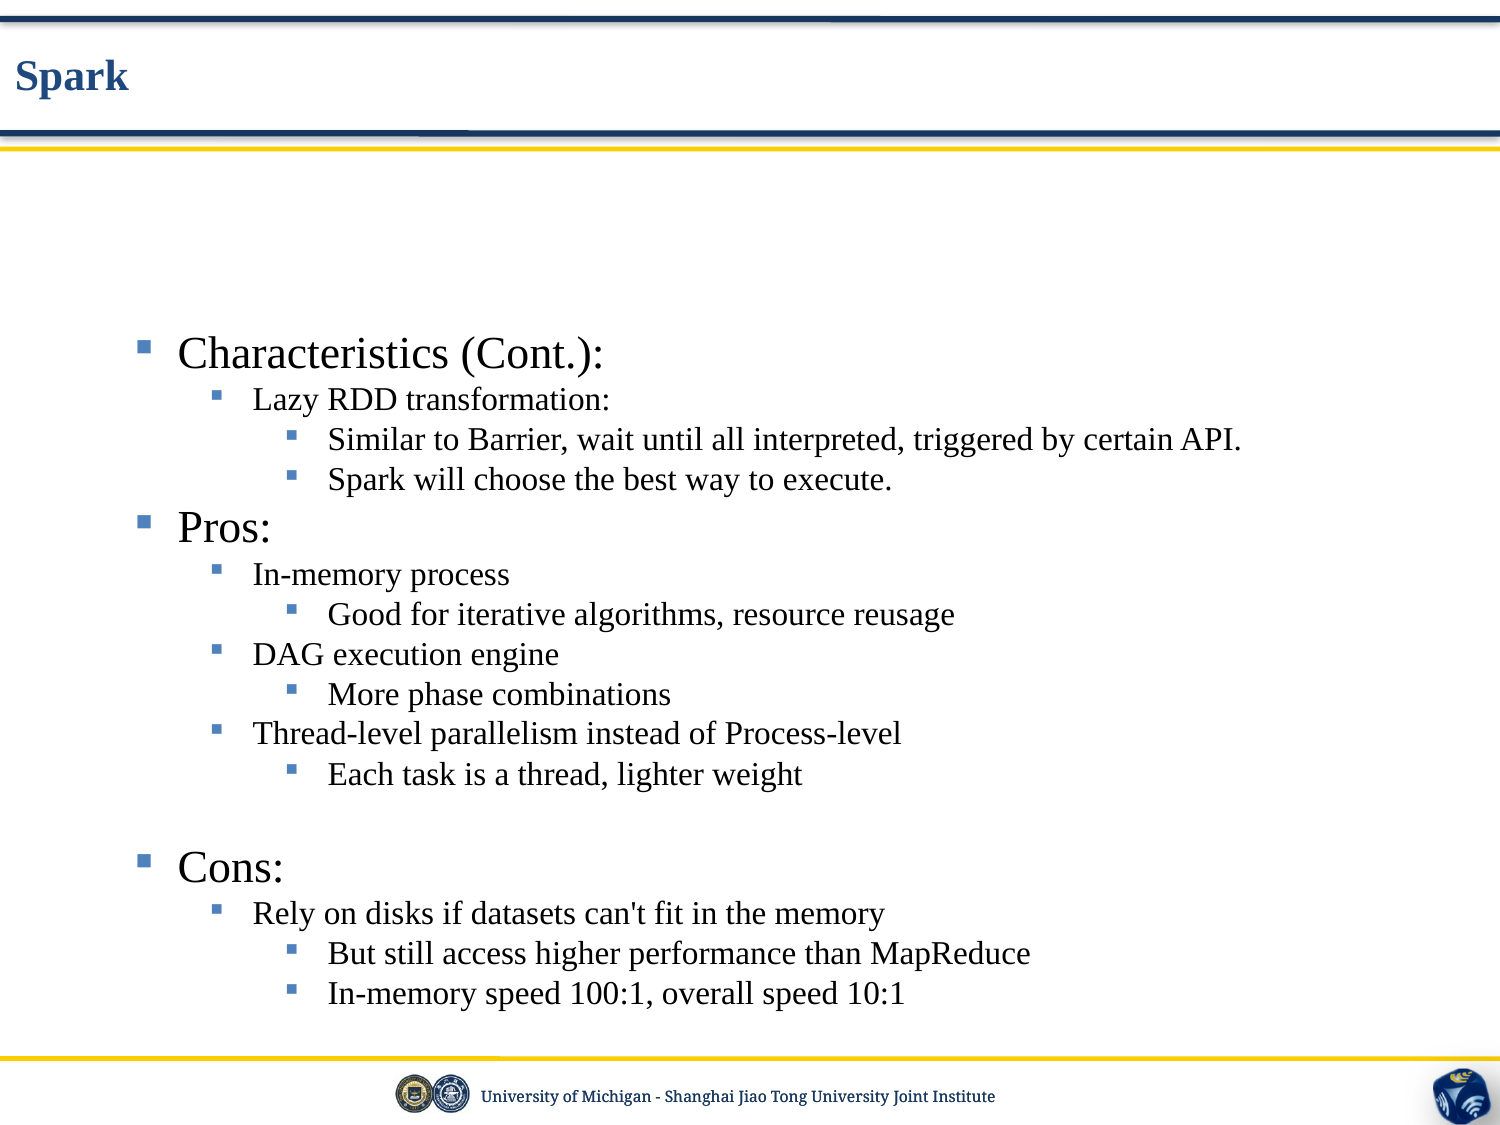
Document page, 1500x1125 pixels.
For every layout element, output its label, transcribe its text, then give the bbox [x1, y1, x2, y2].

picture [395, 1074, 470, 1113]
text_box Spark [0, 21, 1500, 126]
text_box Characteristics (Cont.): Lazy RDD transformation: Similar to Barrier, wait until all interpreted, triggered by certain API. Spark will choose the best way to execute. Pros: In-memory process Good for iterative algorithms, resource reusage DAG execution engine More phase combinations Thread-level parallelism instead of Process-level Each task is a thread, lighter weight Cons: Rely on disks if datasets can't fit in the memory But still access higher performance than MapReduce In-memory speed 100:1, overall speed 10:1 [120, 314, 1500, 865]
text_box [97, 297, 1500, 847]
picture [1423, 1058, 1494, 1125]
